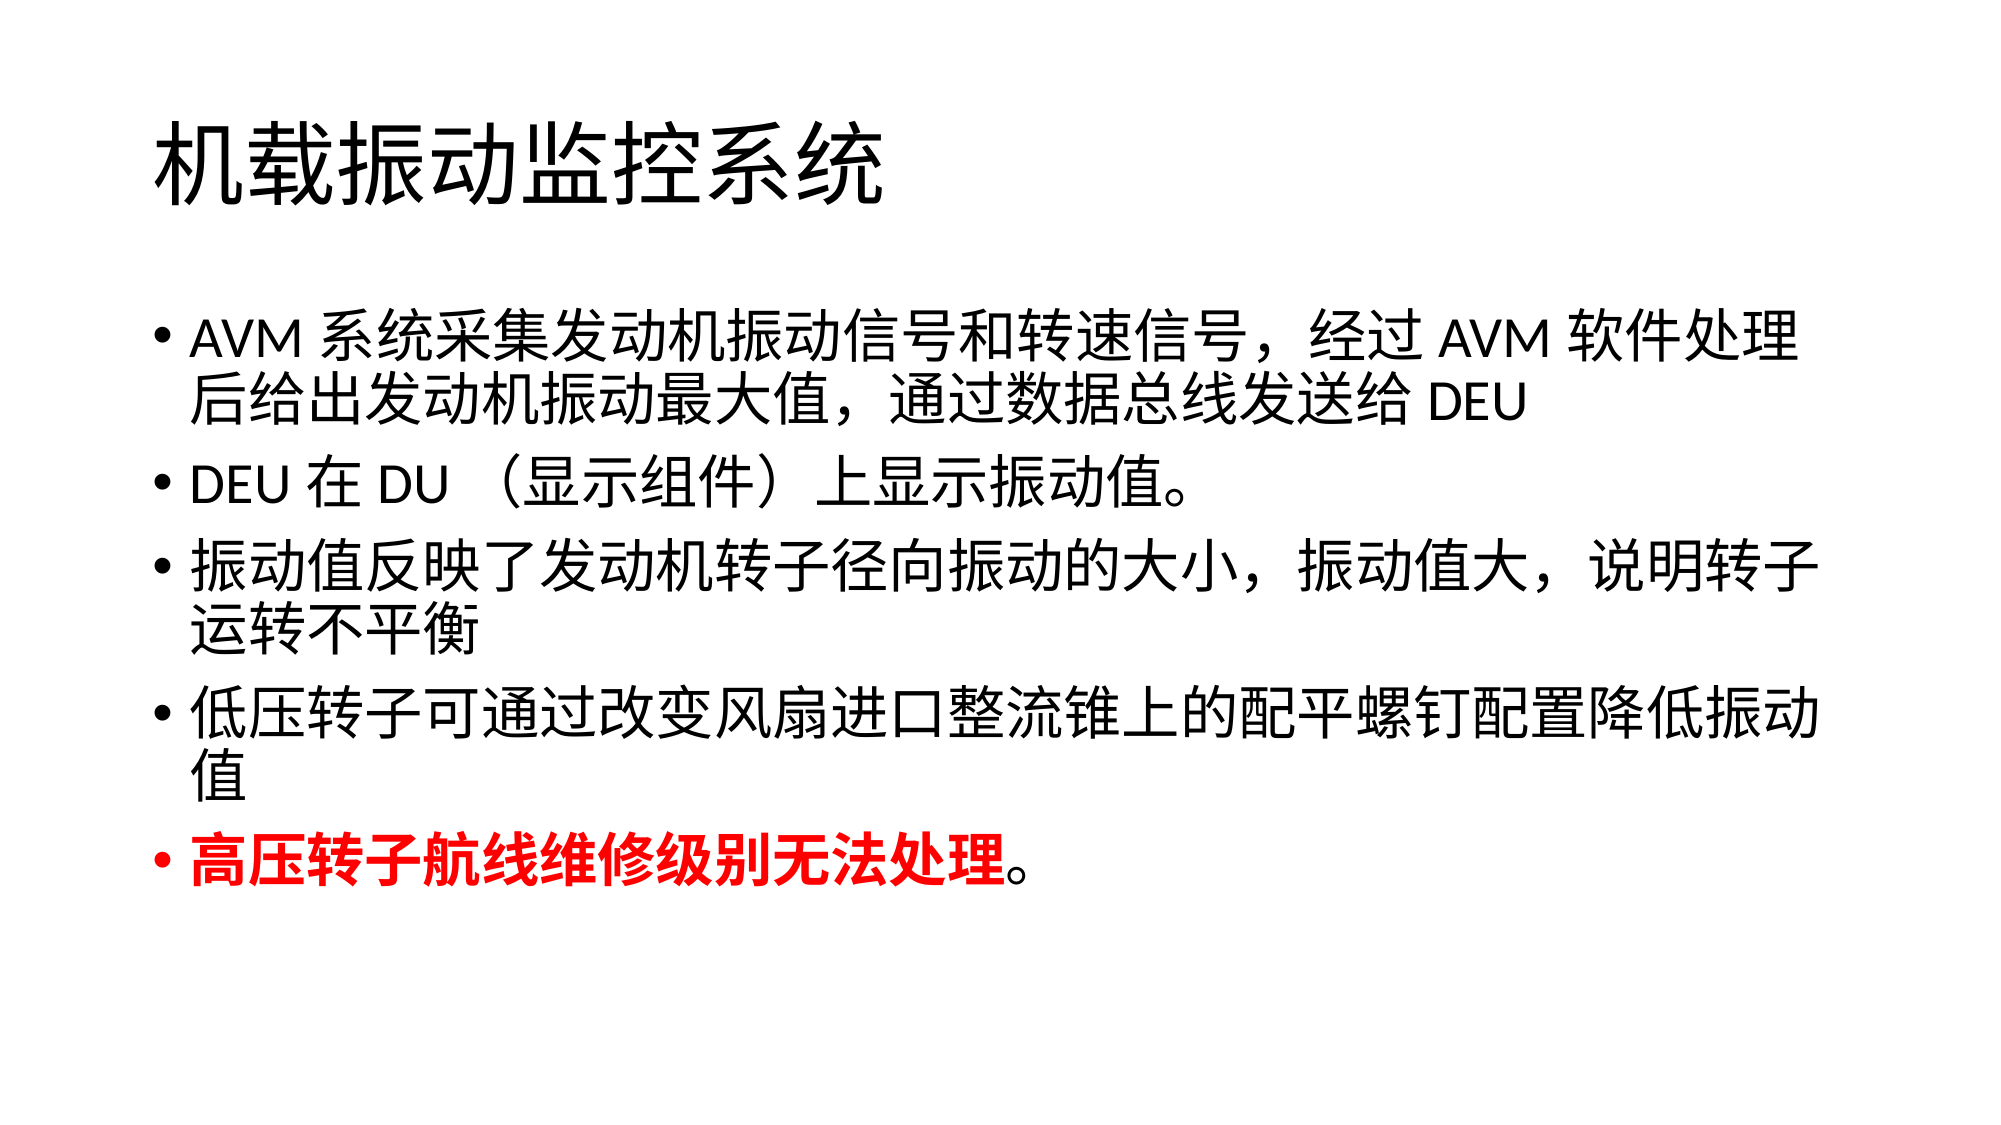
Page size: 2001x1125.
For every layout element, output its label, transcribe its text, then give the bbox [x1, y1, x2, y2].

title 机载振动监控系统 [137, 59, 1863, 278]
list AVM系统采集发动机振动信号和转速信号，经过AVM软件处理后给出发动机振动最大值，通过数据总线发送给DEU DEU在DU（显示组件）上显示振动值。 振动值反映了发动机转子径向振动的大小，振动值大，说明转子运转不平衡 低压转子可通过改变风扇进口整流锥上的配平螺钉配置降低振动值 高压转子航线维修级别无法处理。 [137, 299, 1863, 1014]
